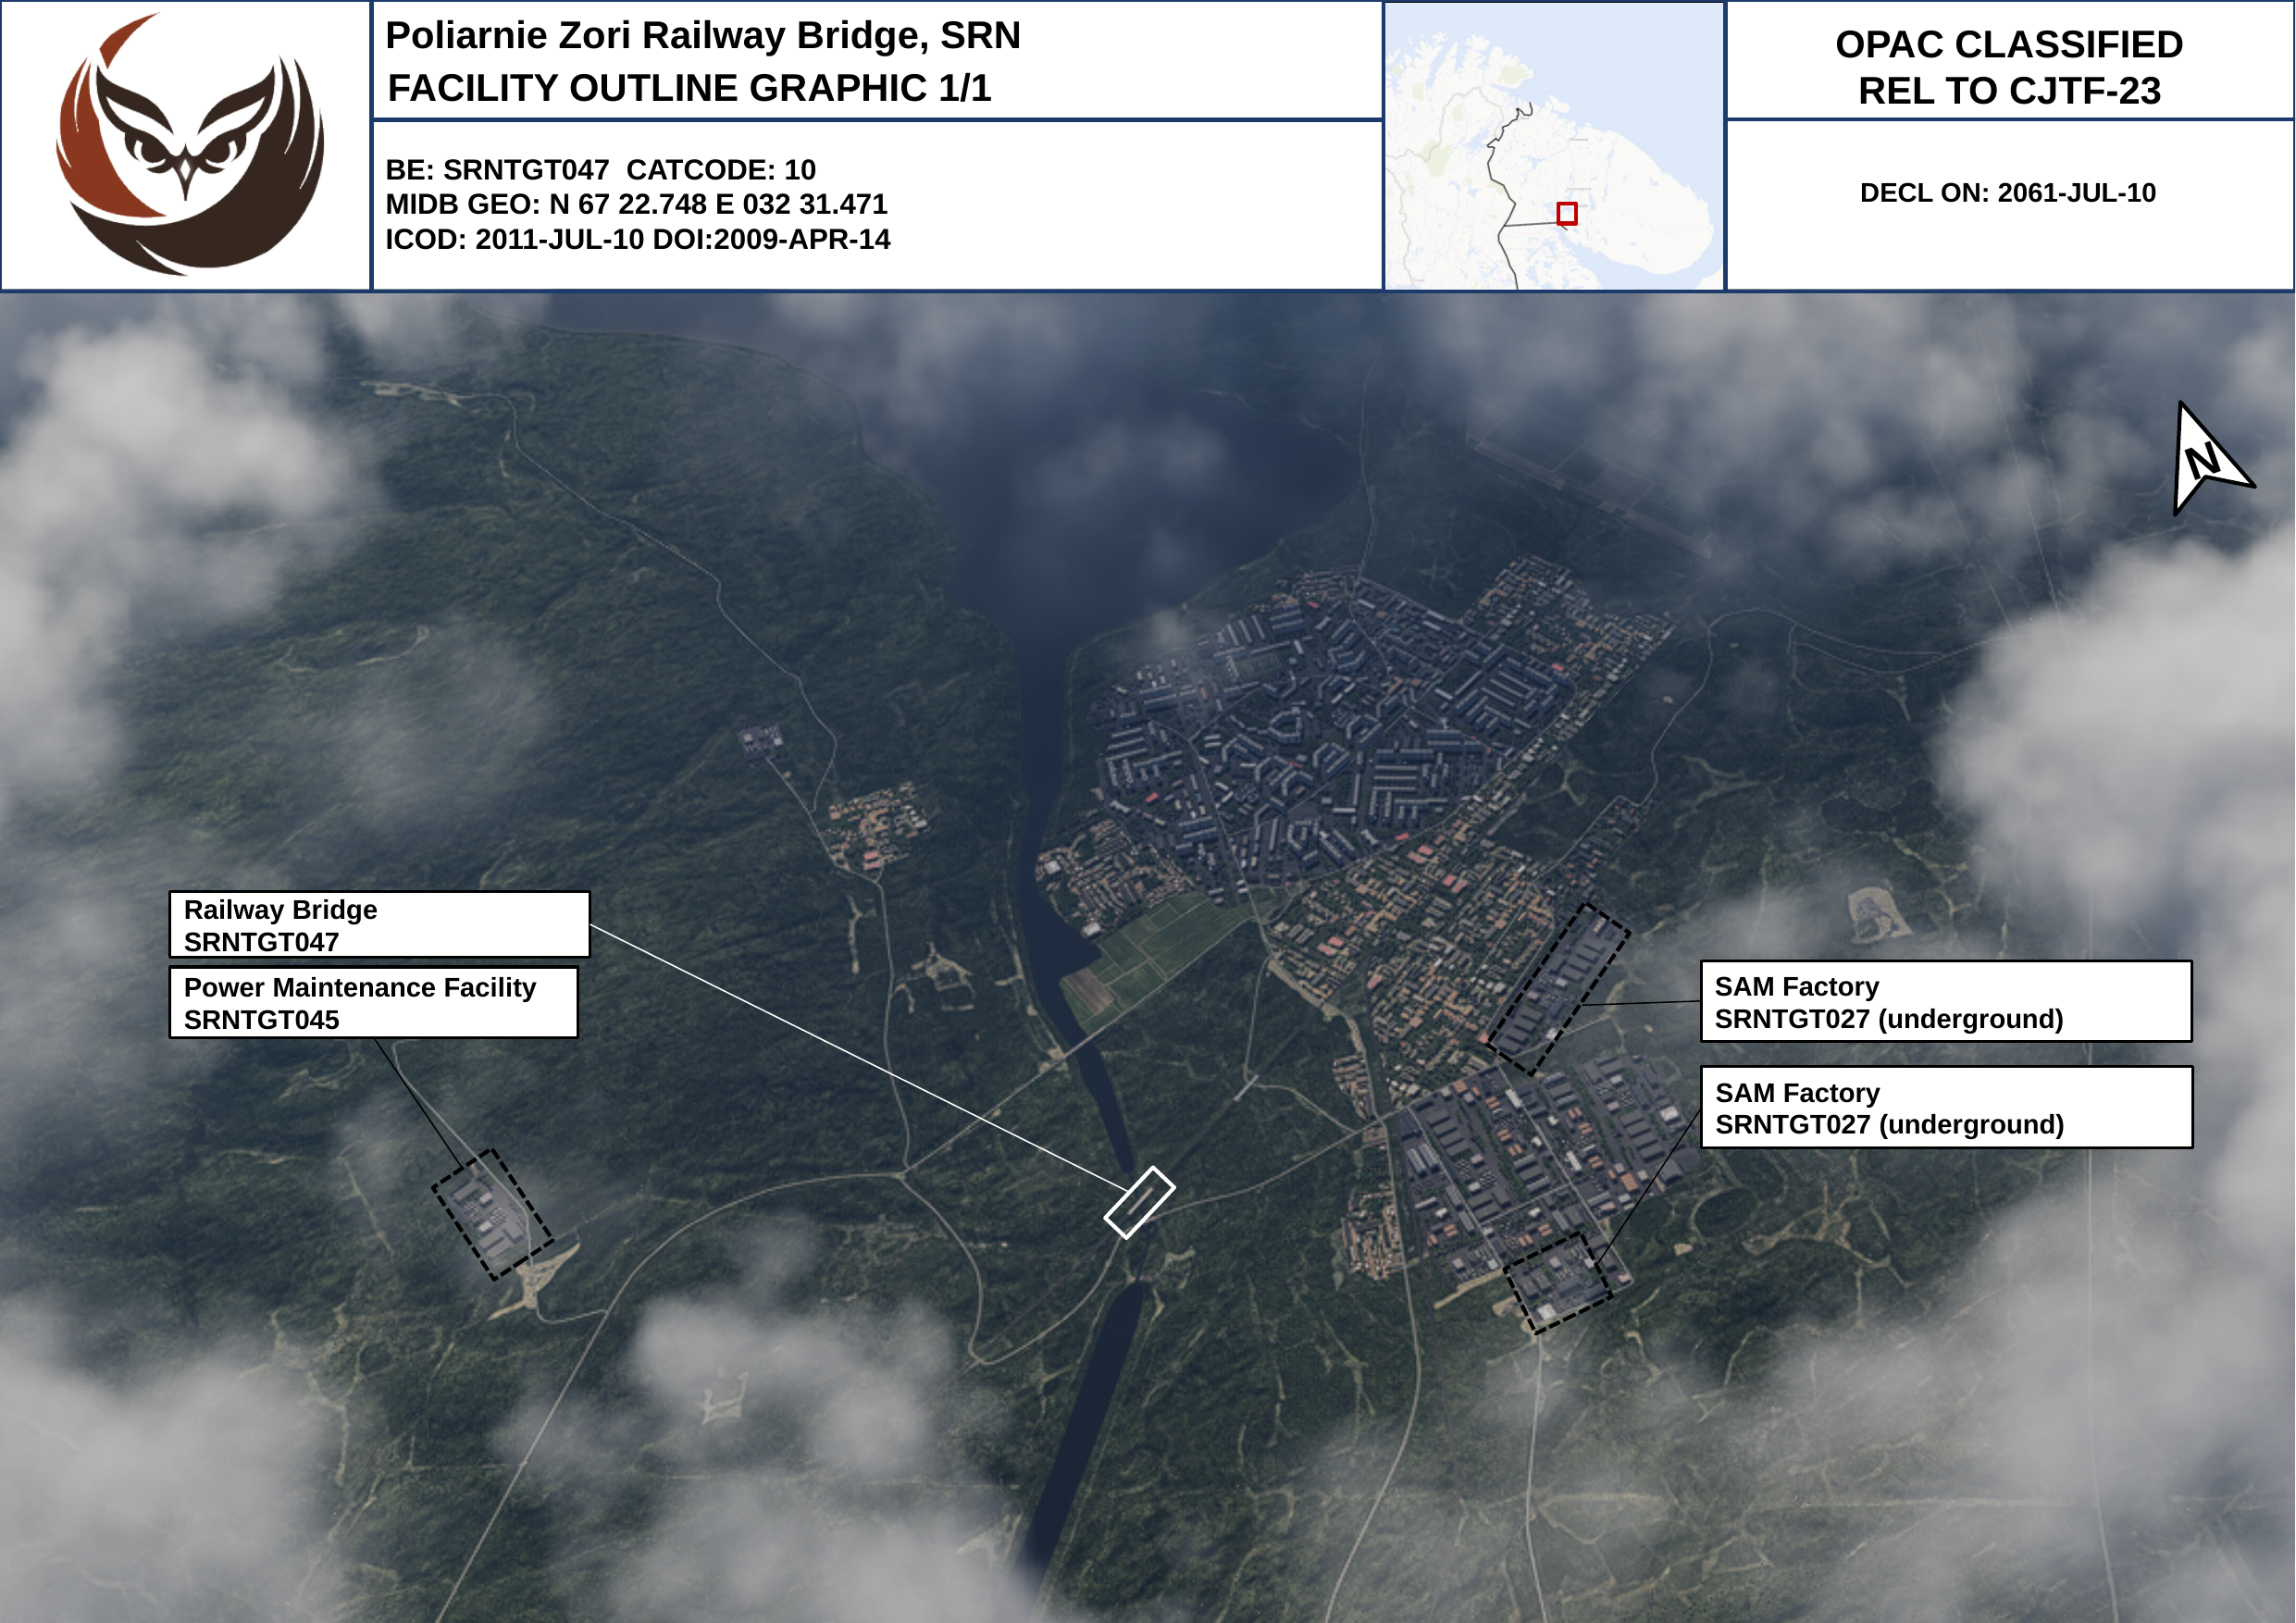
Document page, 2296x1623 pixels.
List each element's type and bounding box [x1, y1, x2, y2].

text_box [0, 0, 2296, 302]
text_box [2154, 399, 2240, 505]
text_box [1580, 1000, 1702, 1005]
text_box [590, 923, 1130, 1194]
text_box [1595, 1107, 1703, 1265]
picture [0, 302, 2296, 1623]
text_box [373, 1037, 463, 1169]
